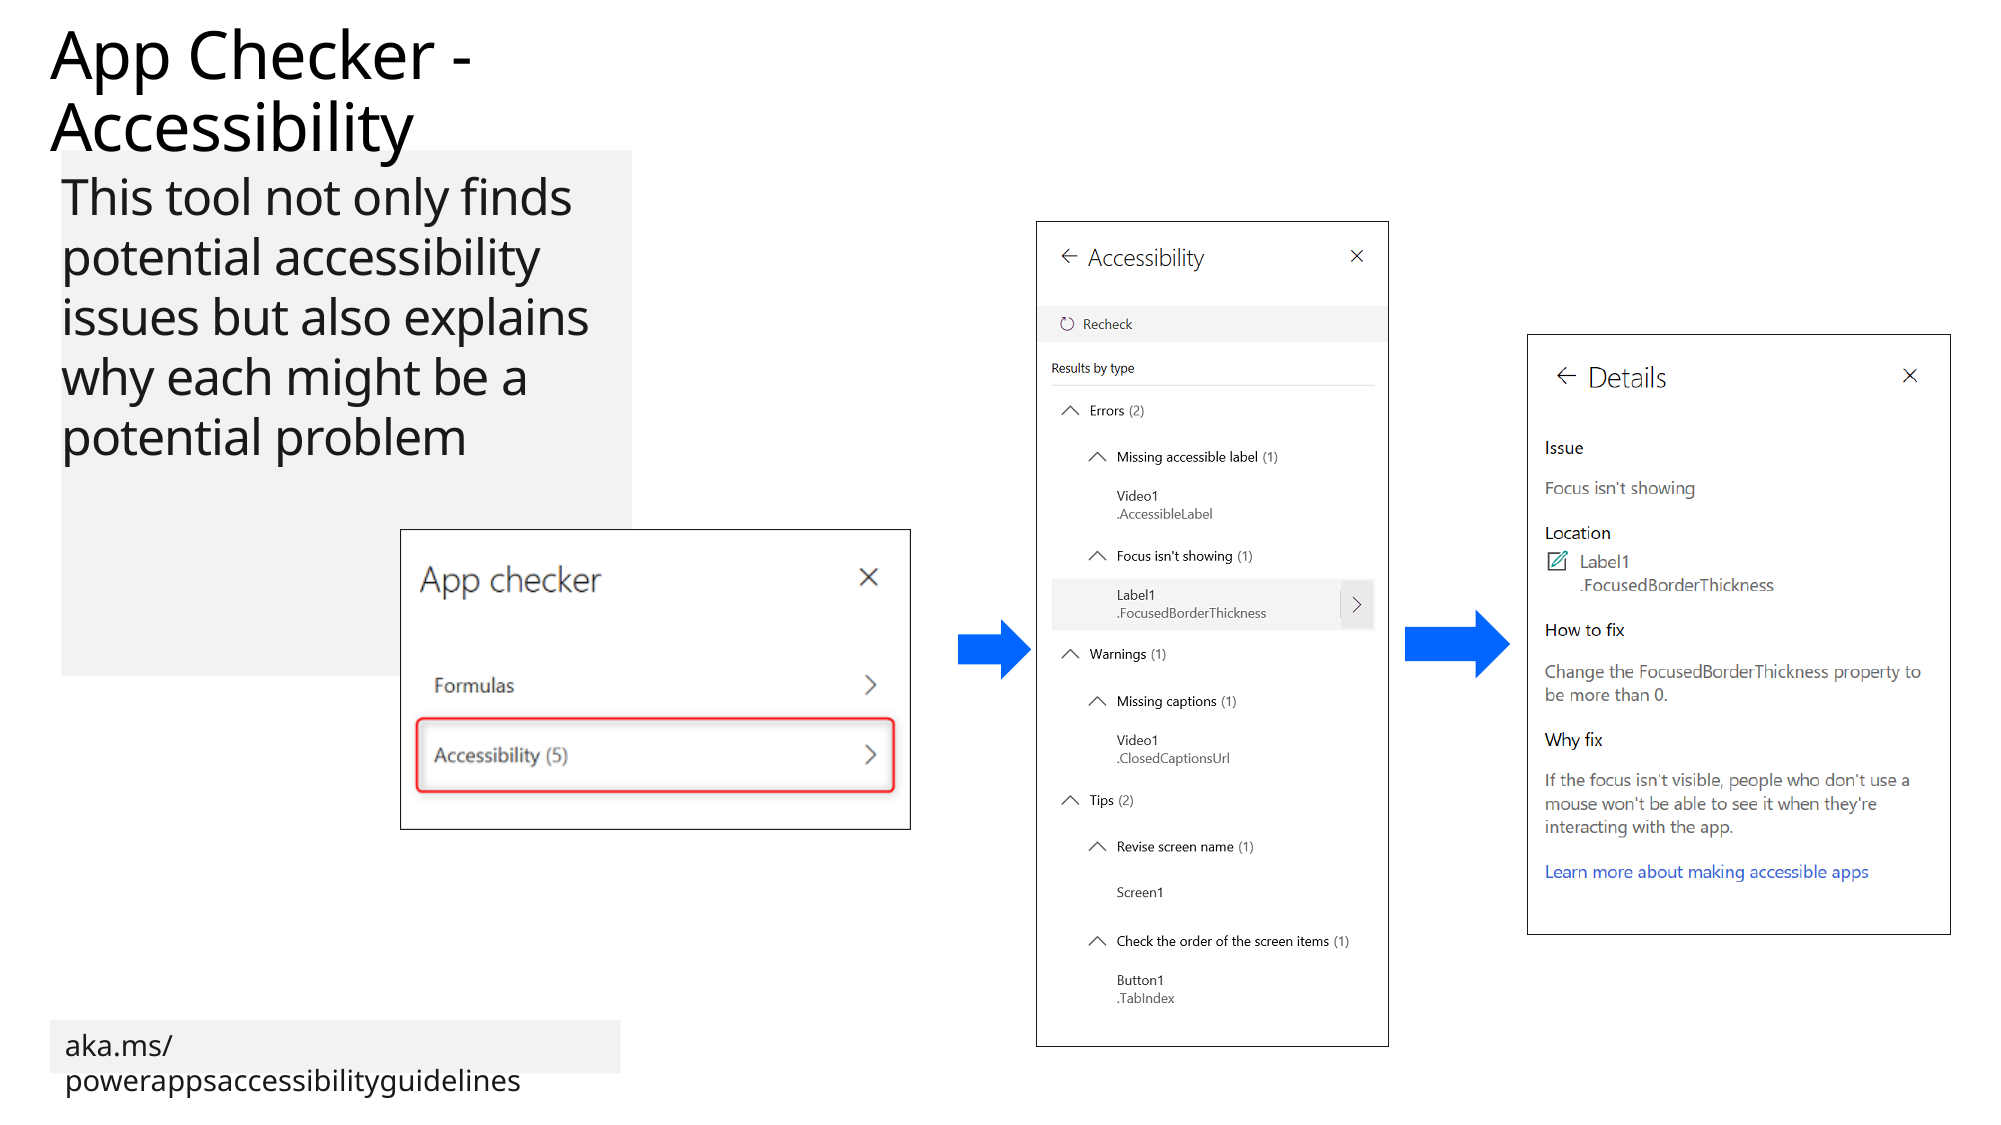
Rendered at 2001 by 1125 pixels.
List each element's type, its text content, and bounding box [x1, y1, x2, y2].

picture [399, 529, 911, 830]
text_box [1404, 608, 1511, 680]
list This tool not only finds potential accessibility issues but also explains why each might be a potential problem [61, 151, 633, 676]
text_box [957, 618, 1032, 681]
picture [1526, 334, 1951, 935]
text_box aka.ms/powerappsaccessibilityguidelines [50, 1020, 621, 1074]
picture [1036, 221, 1389, 1048]
title App Checker - Accessibility [50, 37, 843, 151]
